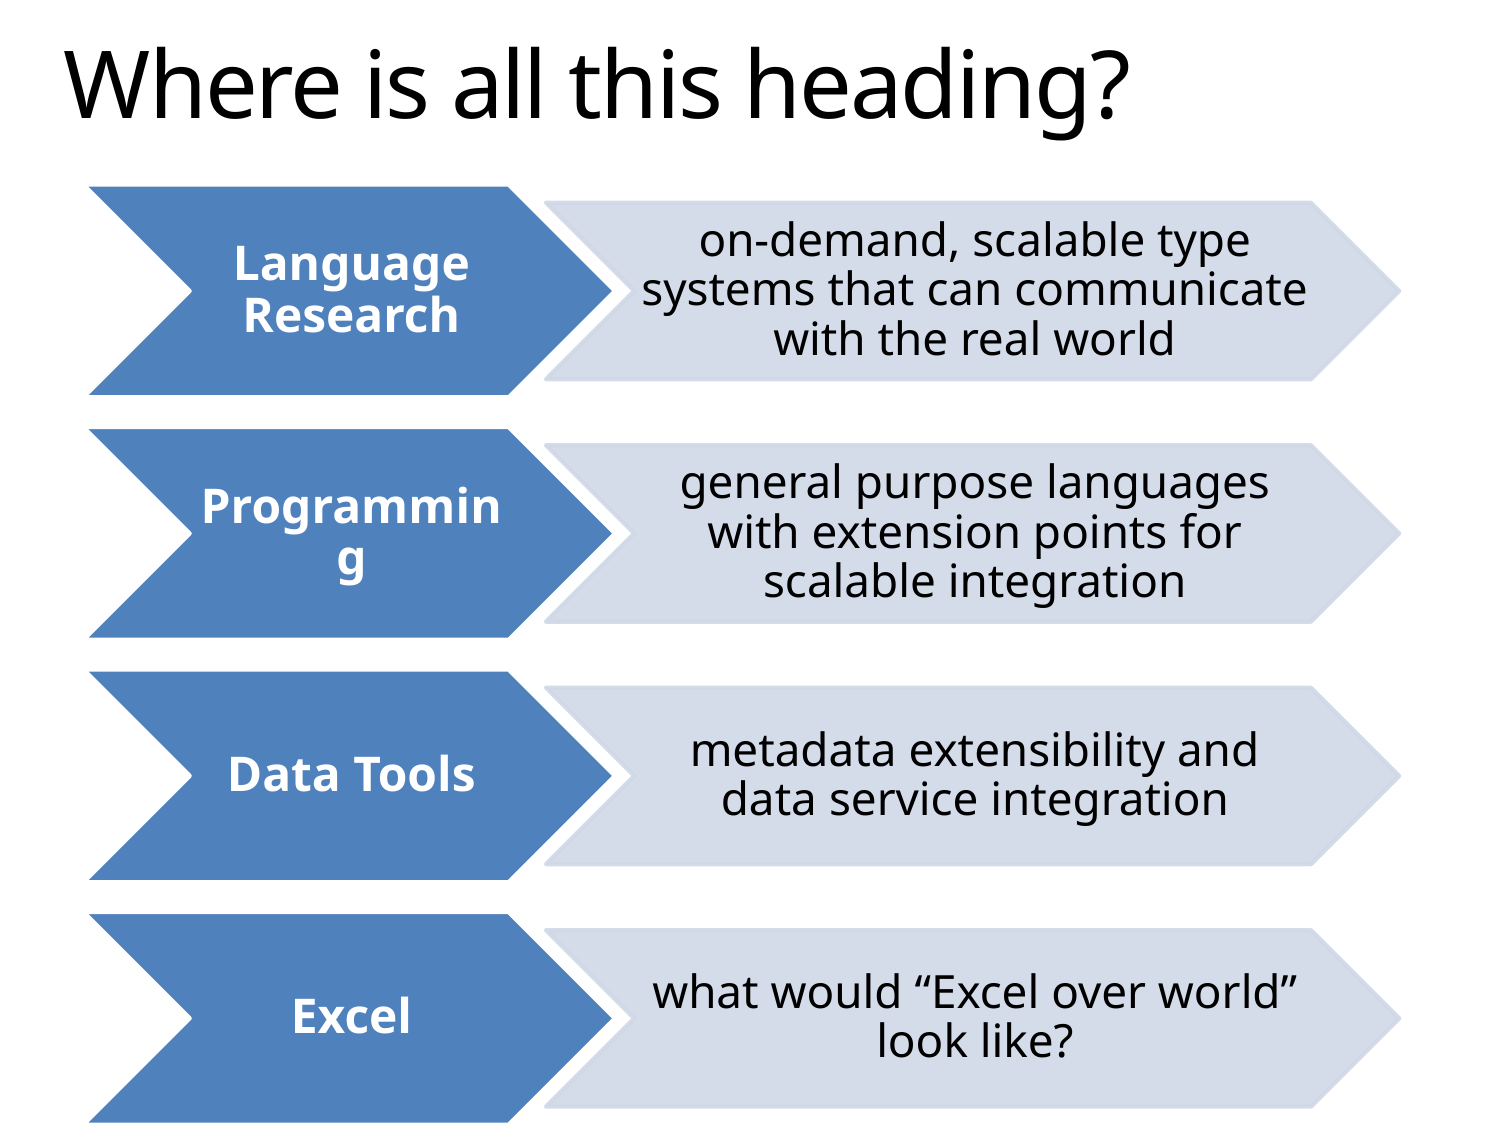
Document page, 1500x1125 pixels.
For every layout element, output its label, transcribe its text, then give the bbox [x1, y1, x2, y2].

title Where is all this heading? [63, 37, 1436, 140]
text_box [53, 184, 1429, 1125]
